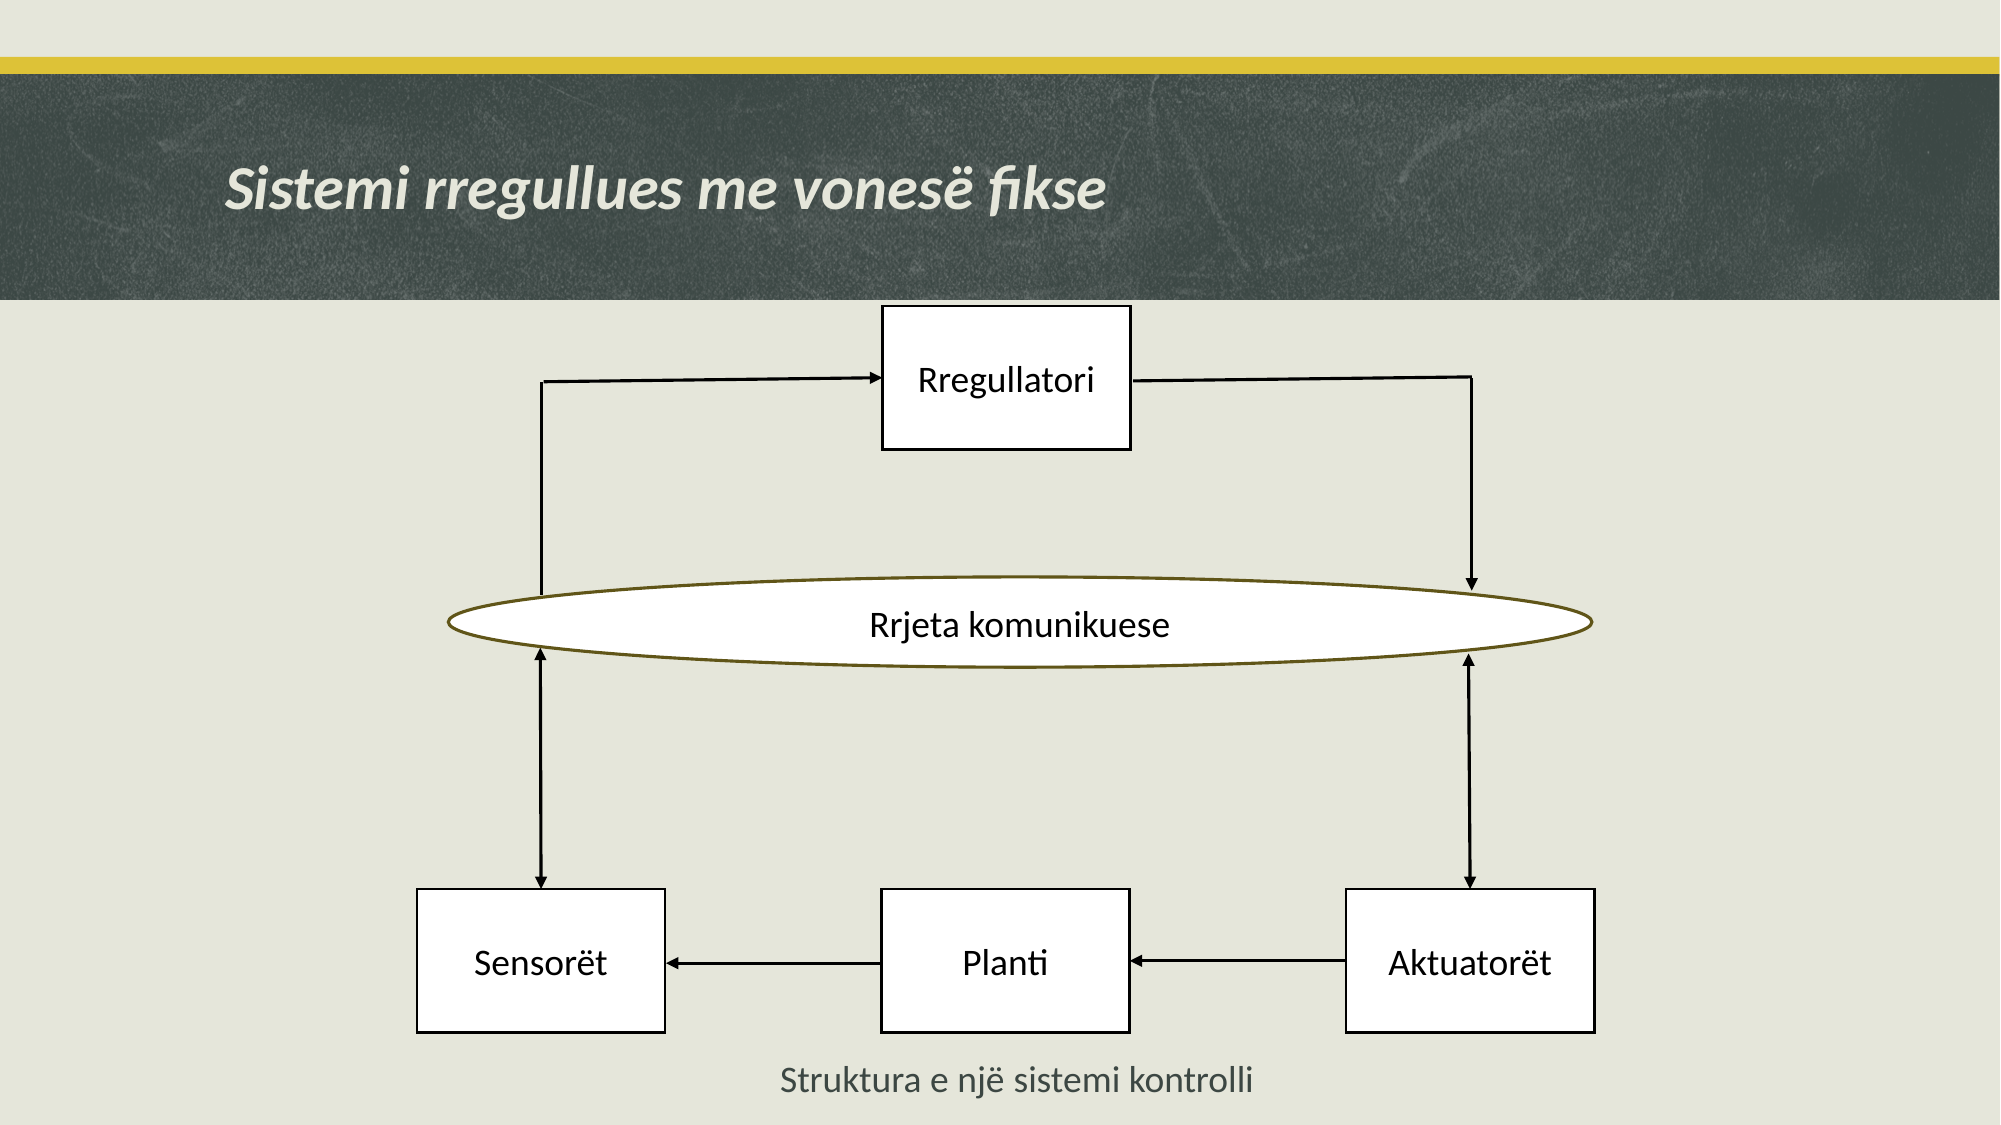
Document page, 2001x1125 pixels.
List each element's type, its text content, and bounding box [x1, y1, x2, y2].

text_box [1133, 376, 1472, 381]
text_box Rrjeta komunikuese [447, 575, 1594, 669]
text_box Rregullatori [881, 305, 1132, 451]
text_box Aktuatorët [1345, 888, 1595, 1034]
picture [0, 74, 2000, 300]
text_box Sensorët [416, 888, 666, 1034]
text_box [543, 377, 883, 382]
text_box Planti [880, 888, 1131, 1034]
title Sistemi rregullues me vonesë fikse [210, 76, 1790, 300]
text_box Struktura e një sistemi kontrolli [765, 1047, 1269, 1107]
